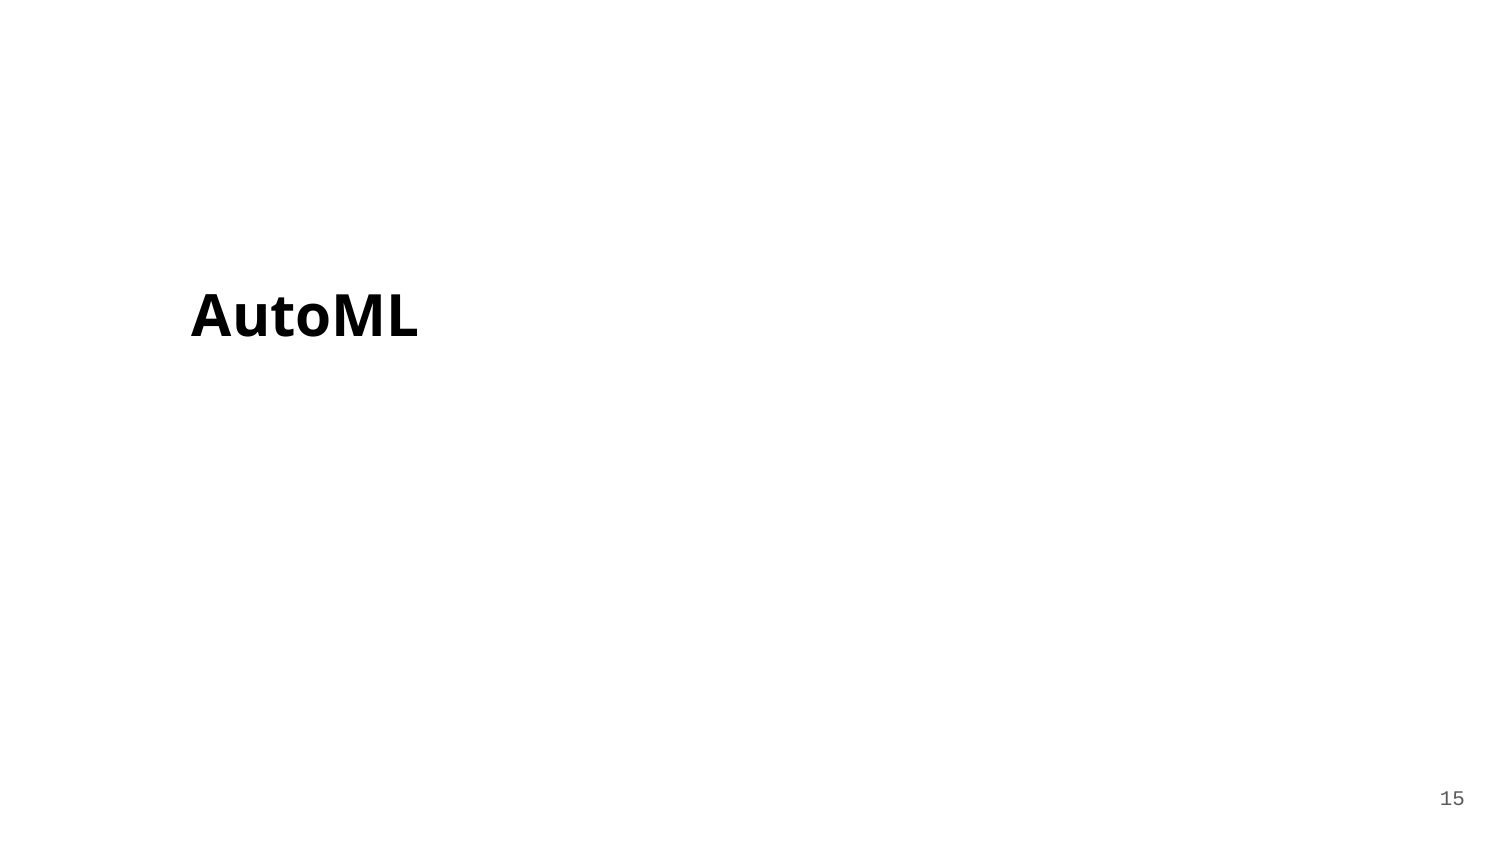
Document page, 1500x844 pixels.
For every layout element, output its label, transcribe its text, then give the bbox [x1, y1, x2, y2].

title AutoML [176, 262, 1096, 526]
slide_number ‹#› [1389, 764, 1480, 830]
